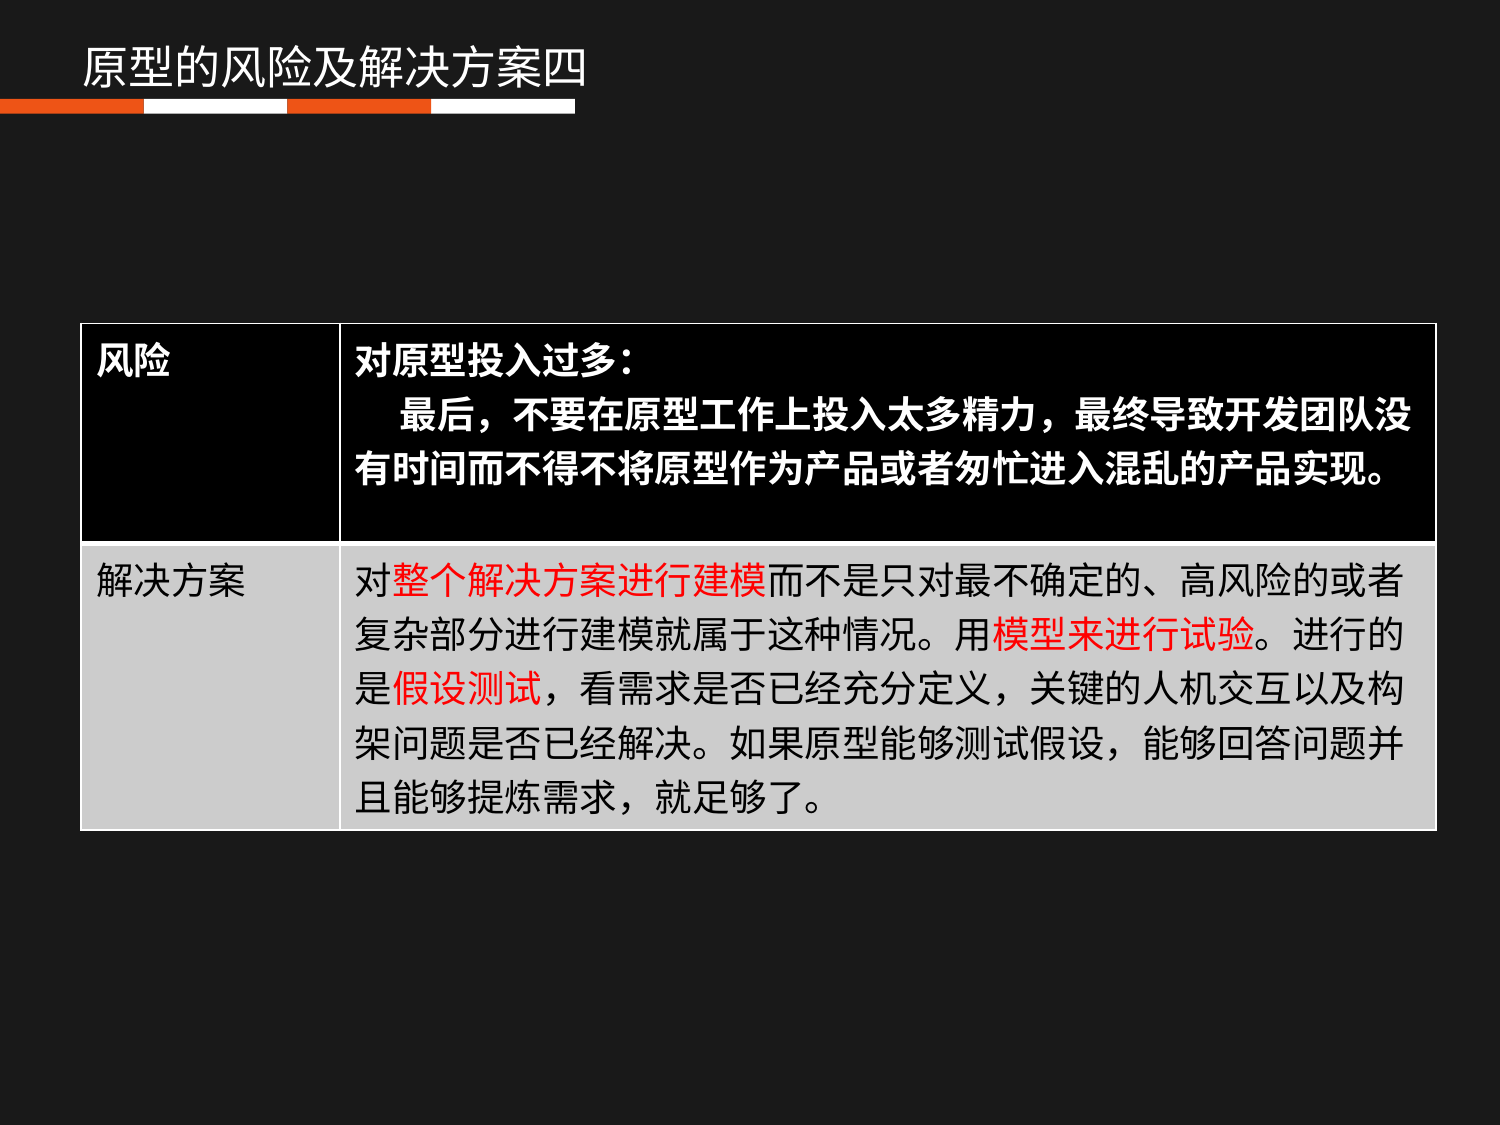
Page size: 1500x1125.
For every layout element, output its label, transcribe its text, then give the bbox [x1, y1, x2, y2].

text_box 原型的风险及解决方案四 [48, 30, 624, 114]
table_header 对原型投入过多： 最后，不要在原型工作上投入太多精力，最终导致开发团队没有时间而不得不将原型作为产品或者匆忙进入混乱的产品实现。 [341, 324, 1435, 541]
text_box [0, 98, 145, 115]
table_header 风险 [82, 324, 339, 541]
table_cell 解决方案 [82, 546, 339, 829]
table_cell 对整个解决方案进行建模而不是只对最不确定的、高风险的或者复杂部分进行建模就属于这种情况。用模型来进行试验。进行的是假设测试，看需求是否已经充分定义，关键的人机交互以及构架问题是否已经解决。如果原型能够测试假设，能够回答问题并且能够提炼需求，就足够了。 [341, 546, 1435, 829]
